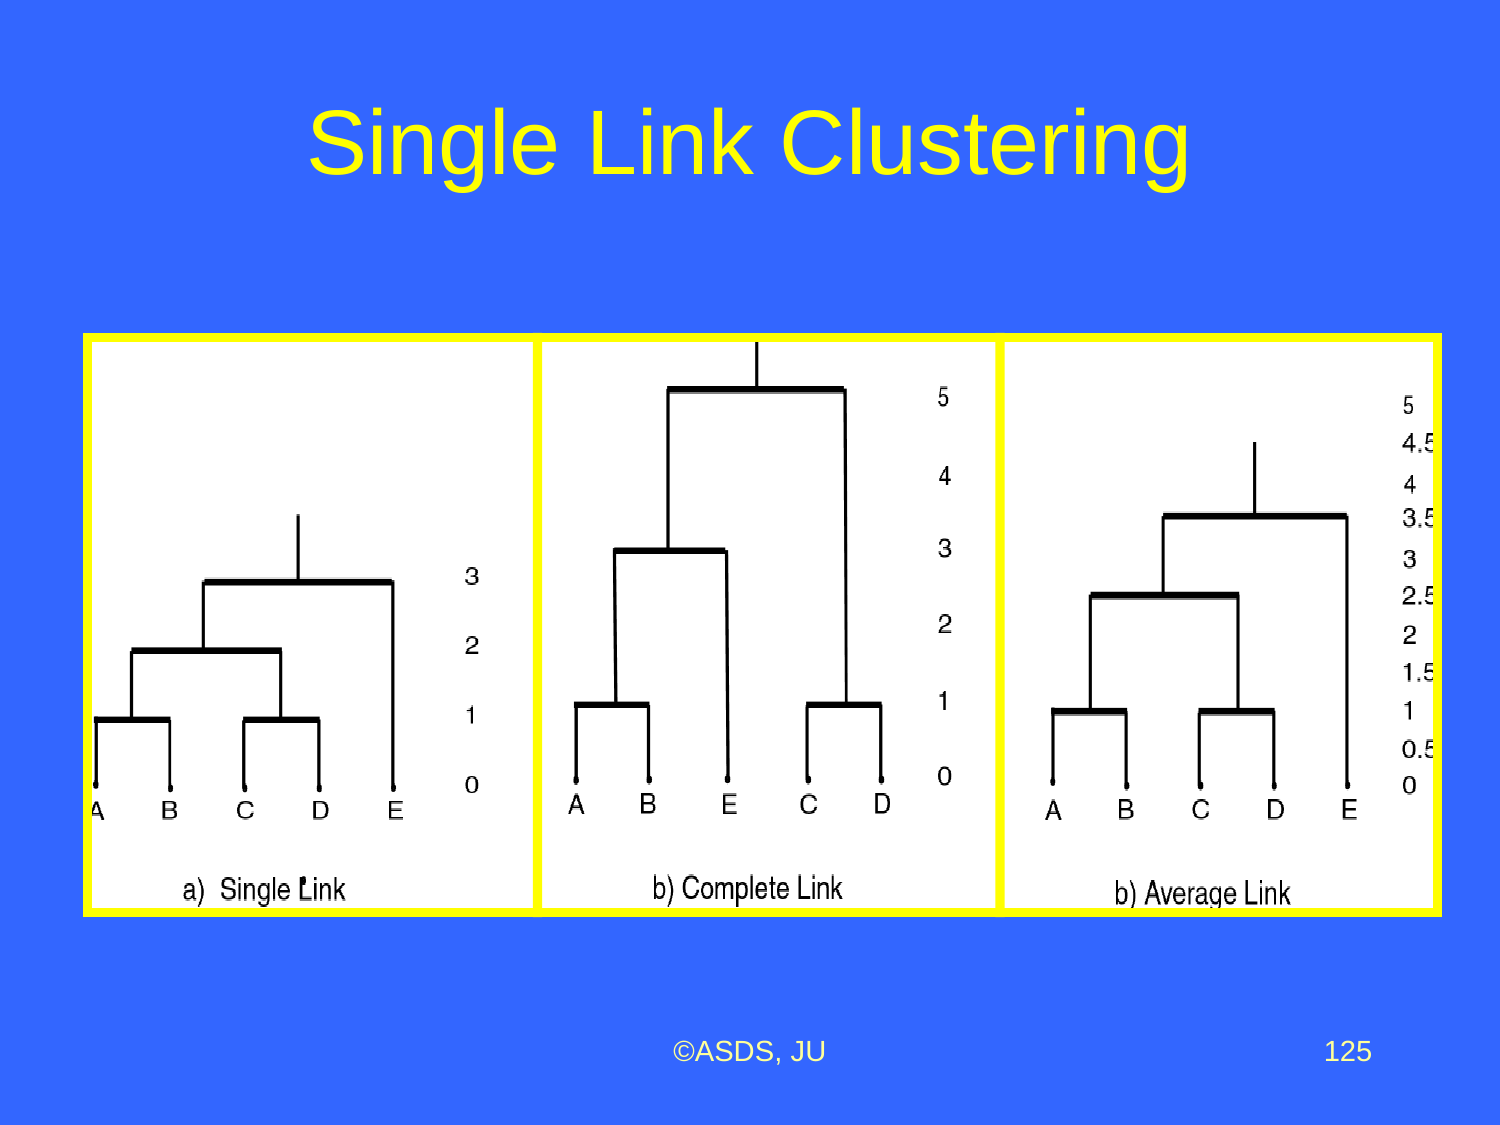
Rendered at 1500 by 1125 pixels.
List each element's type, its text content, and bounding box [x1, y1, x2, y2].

title Single Link Clustering [112, 37, 1388, 238]
picture [87, 337, 1438, 913]
footer ©ASDS, JU [511, 1024, 988, 1101]
slide_number 125 [1074, 1024, 1388, 1101]
